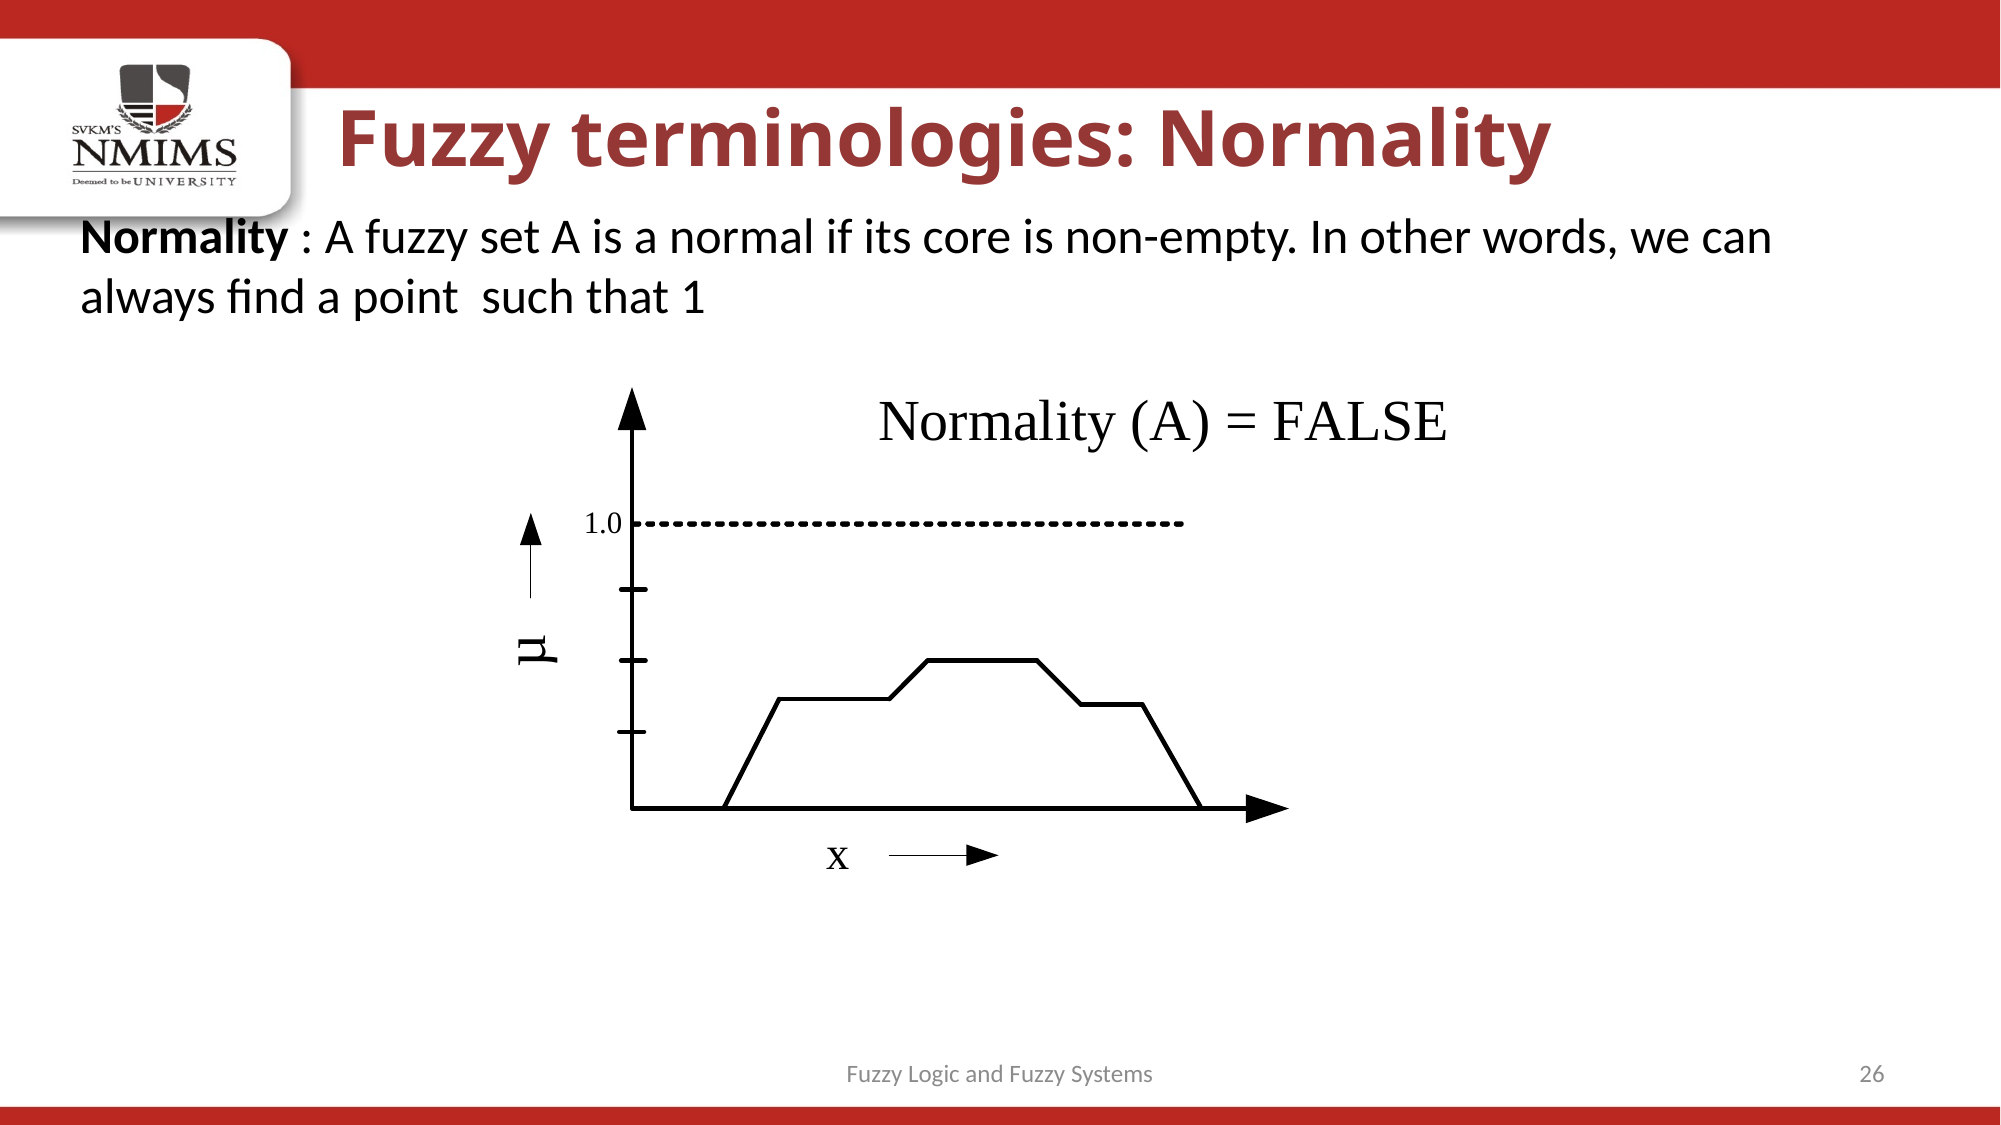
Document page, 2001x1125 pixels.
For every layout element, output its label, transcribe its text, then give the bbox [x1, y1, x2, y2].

footer Fuzzy Logic and Fuzzy Systems [683, 1042, 1317, 1103]
picture [0, 0, 2001, 1125]
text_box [482, 336, 1512, 901]
text_box Fuzzy terminologies: Normality [321, 81, 1779, 190]
slide_number 26 [1433, 1042, 1900, 1103]
